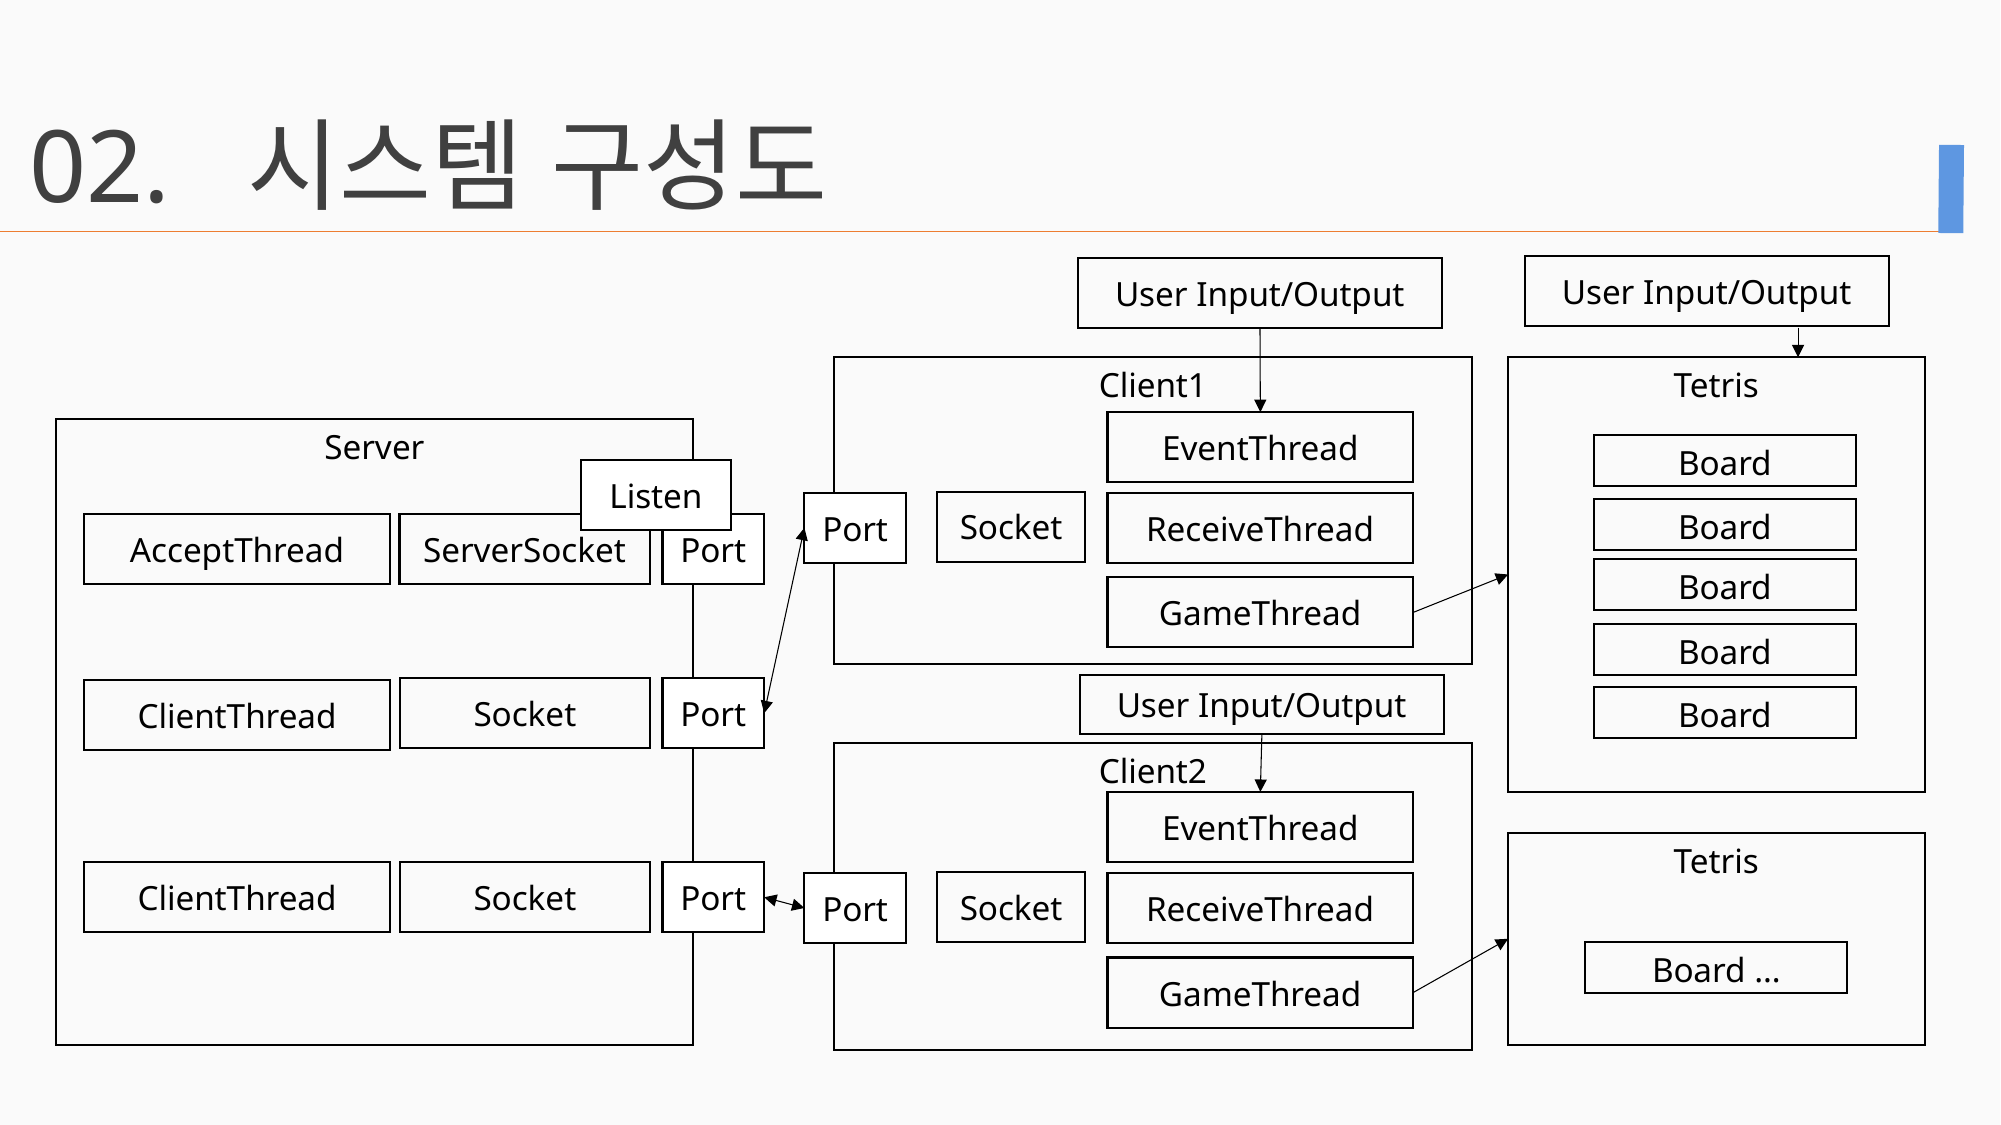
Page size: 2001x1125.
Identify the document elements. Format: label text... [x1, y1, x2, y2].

text_box Board [1593, 434, 1857, 487]
text_box AcceptThread [83, 513, 391, 585]
text_box Socket [399, 861, 651, 933]
text_box User Input/Output [1524, 255, 1890, 327]
text_box Server [55, 418, 694, 1046]
text_box User Input/Output [1077, 257, 1443, 329]
text_box Tetris [1507, 356, 1926, 793]
text_box Port [803, 872, 907, 944]
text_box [1413, 938, 1509, 993]
text_box Tetris [1507, 832, 1926, 1046]
text_box ReceiveThread [1106, 492, 1414, 564]
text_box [764, 897, 805, 908]
text_box ReceiveThread [1106, 872, 1414, 944]
text_box Board … [1584, 941, 1848, 994]
text_box Board [1593, 558, 1857, 611]
text_box Port [661, 677, 765, 749]
text_box Board [1593, 623, 1857, 676]
text_box Socket [936, 491, 1086, 563]
text_box Socket [399, 677, 651, 749]
text_box GameThread [1106, 956, 1414, 1029]
text_box Board [1593, 686, 1857, 739]
text_box Port [803, 492, 907, 564]
text_box Listen [580, 459, 732, 531]
text_box 시스템 구성도 [232, 94, 843, 230]
text_box EventThread [1106, 411, 1414, 483]
text_box GameThread [1106, 576, 1414, 648]
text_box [1413, 574, 1509, 613]
text_box Client1 [833, 356, 1473, 665]
text_box 02. [14, 94, 186, 230]
text_box ClientThread [83, 679, 391, 751]
text_box User Input/Output [1079, 674, 1445, 735]
text_box Port [661, 861, 765, 933]
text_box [764, 527, 805, 714]
text_box Port [661, 513, 765, 585]
text_box ClientThread [83, 861, 391, 933]
text_box Board [1593, 498, 1857, 551]
text_box EventThread [1106, 791, 1414, 863]
text_box Client2 [833, 742, 1473, 1051]
text_box Socket [936, 871, 1086, 943]
text_box ServerSocket [398, 513, 651, 585]
